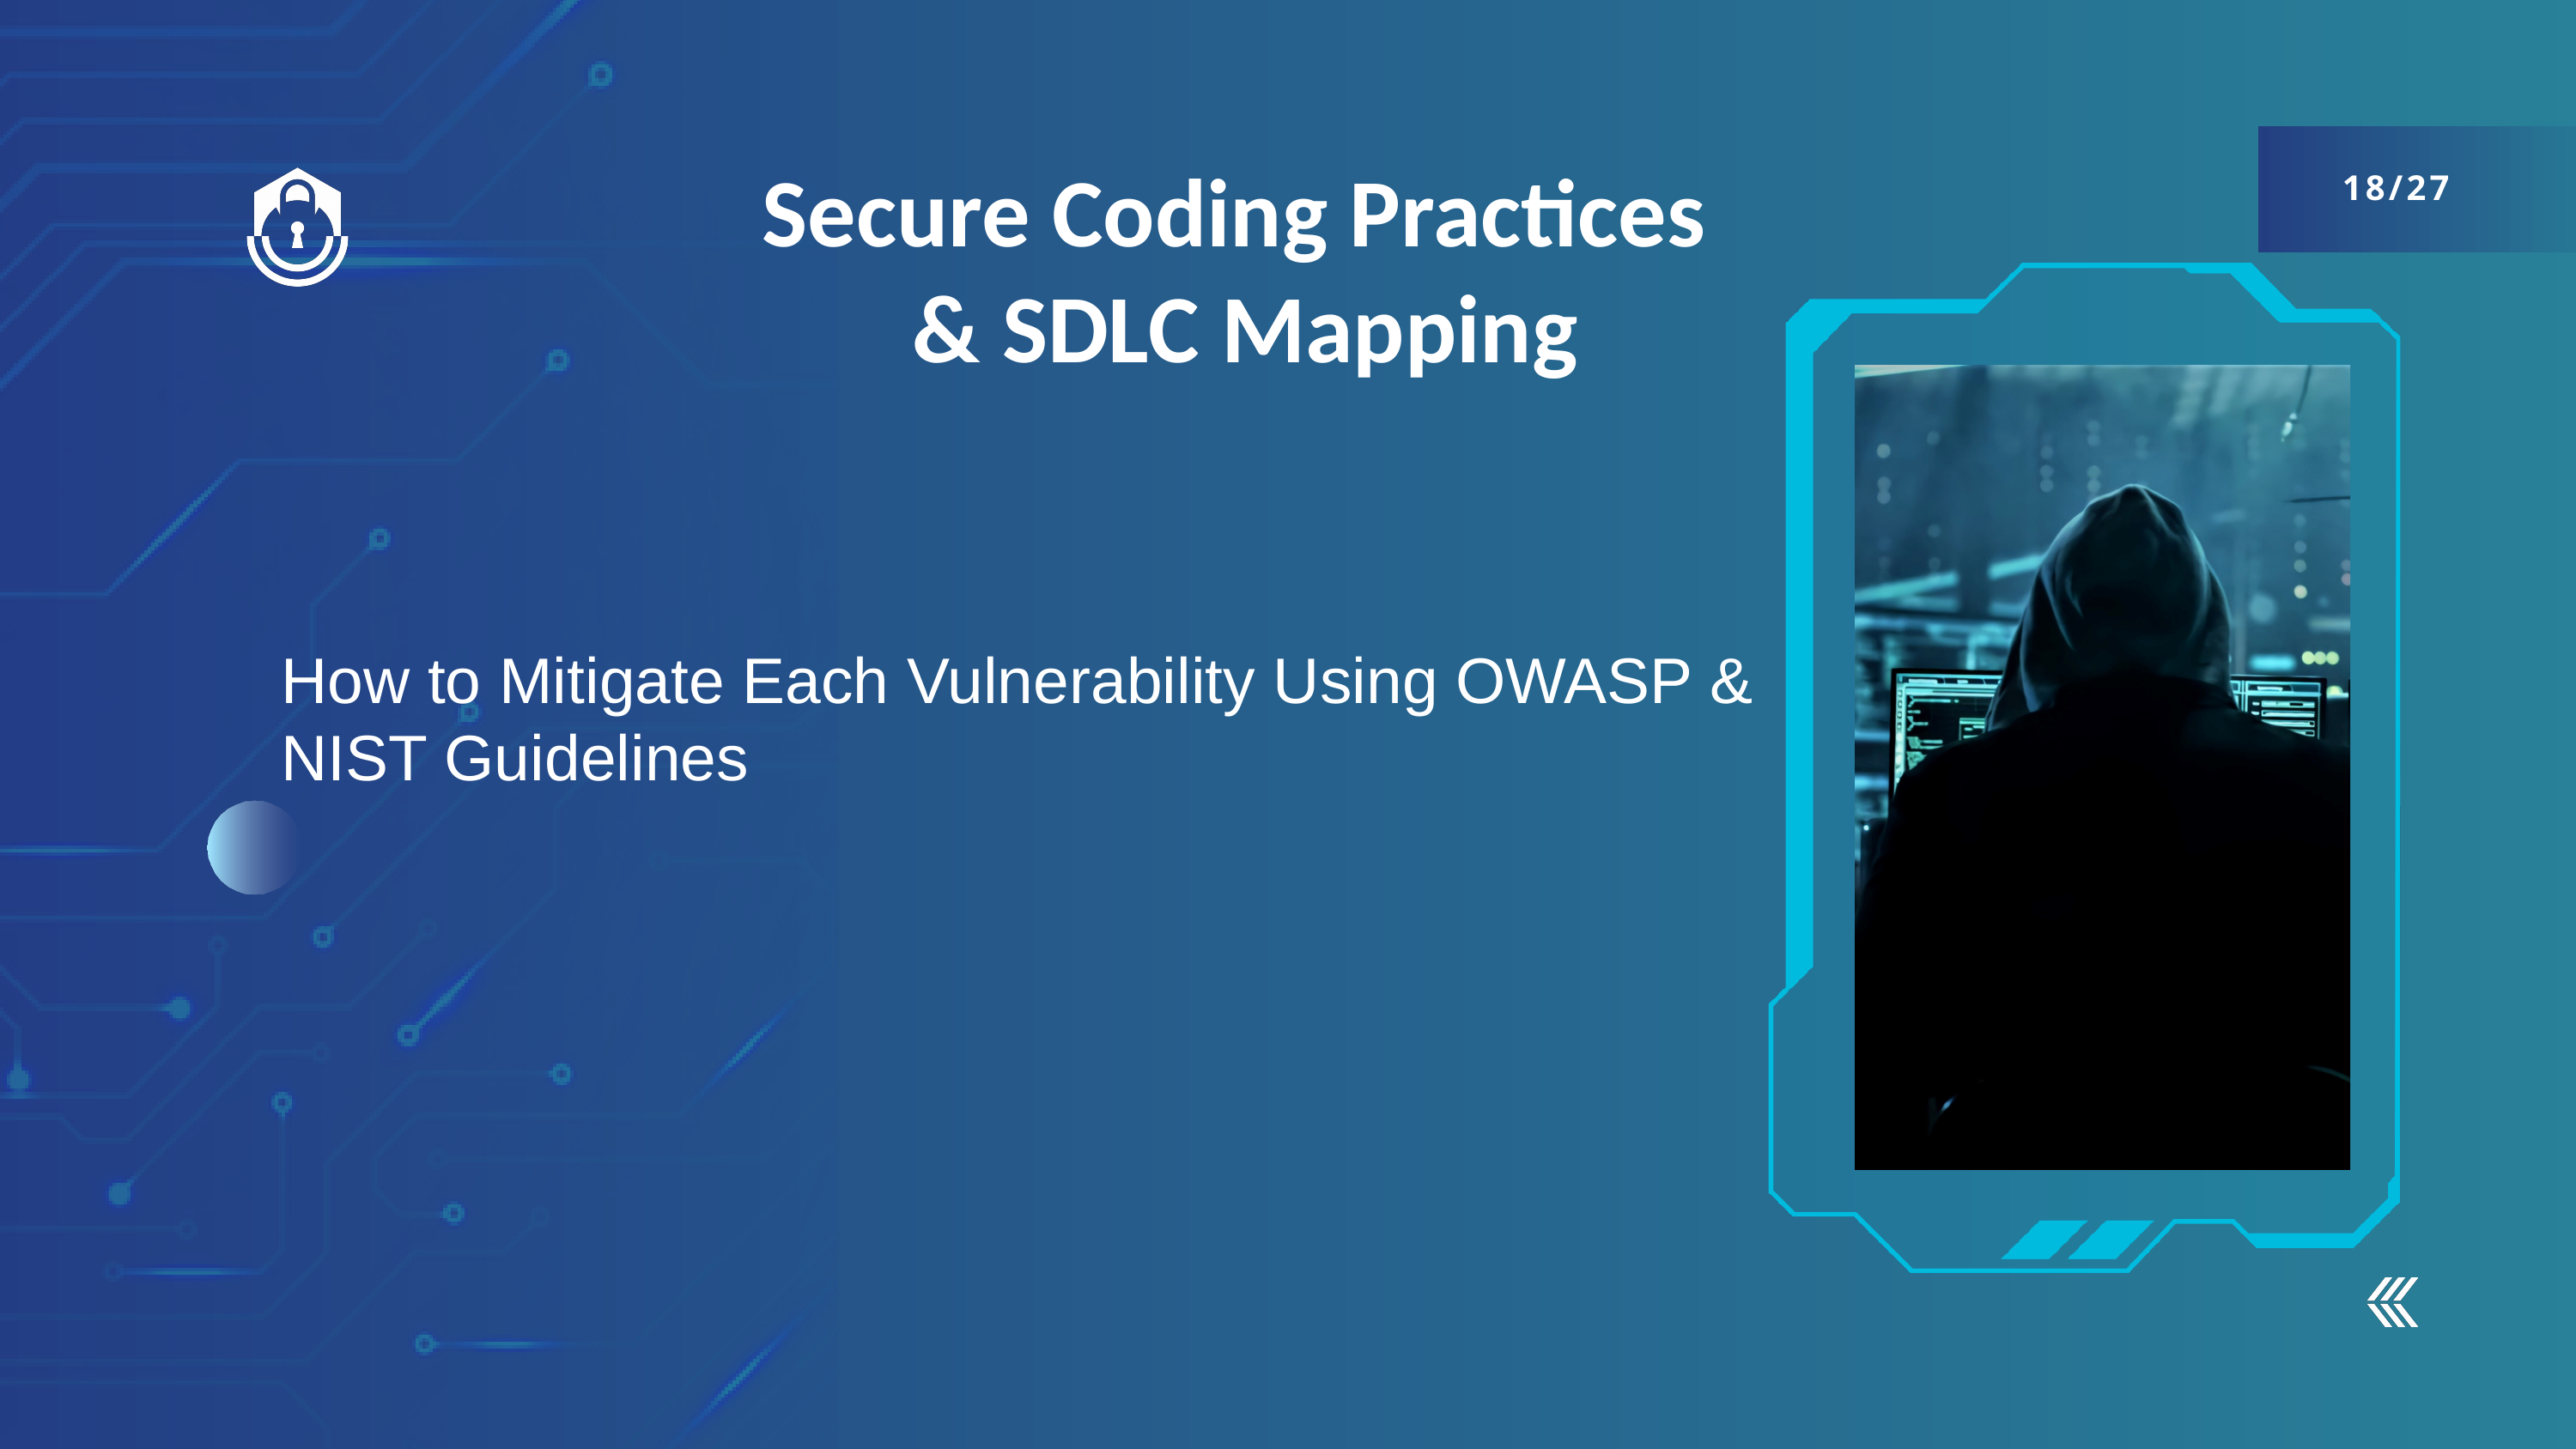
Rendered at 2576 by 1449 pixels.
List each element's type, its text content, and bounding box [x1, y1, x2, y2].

text_box [2366, 1277, 2419, 1327]
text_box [2257, 125, 2576, 253]
text_box Secure Coding Practices & SDLC Mapping [283, 150, 2208, 383]
text_box [246, 167, 283, 287]
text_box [1854, 365, 2351, 1171]
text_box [207, 799, 302, 894]
text_box [0, 0, 838, 1449]
text_box How to Mitigate Each Vulnerability Using OWASP & NIST Guidelines [268, 633, 1796, 878]
text_box [1768, 263, 2401, 1273]
